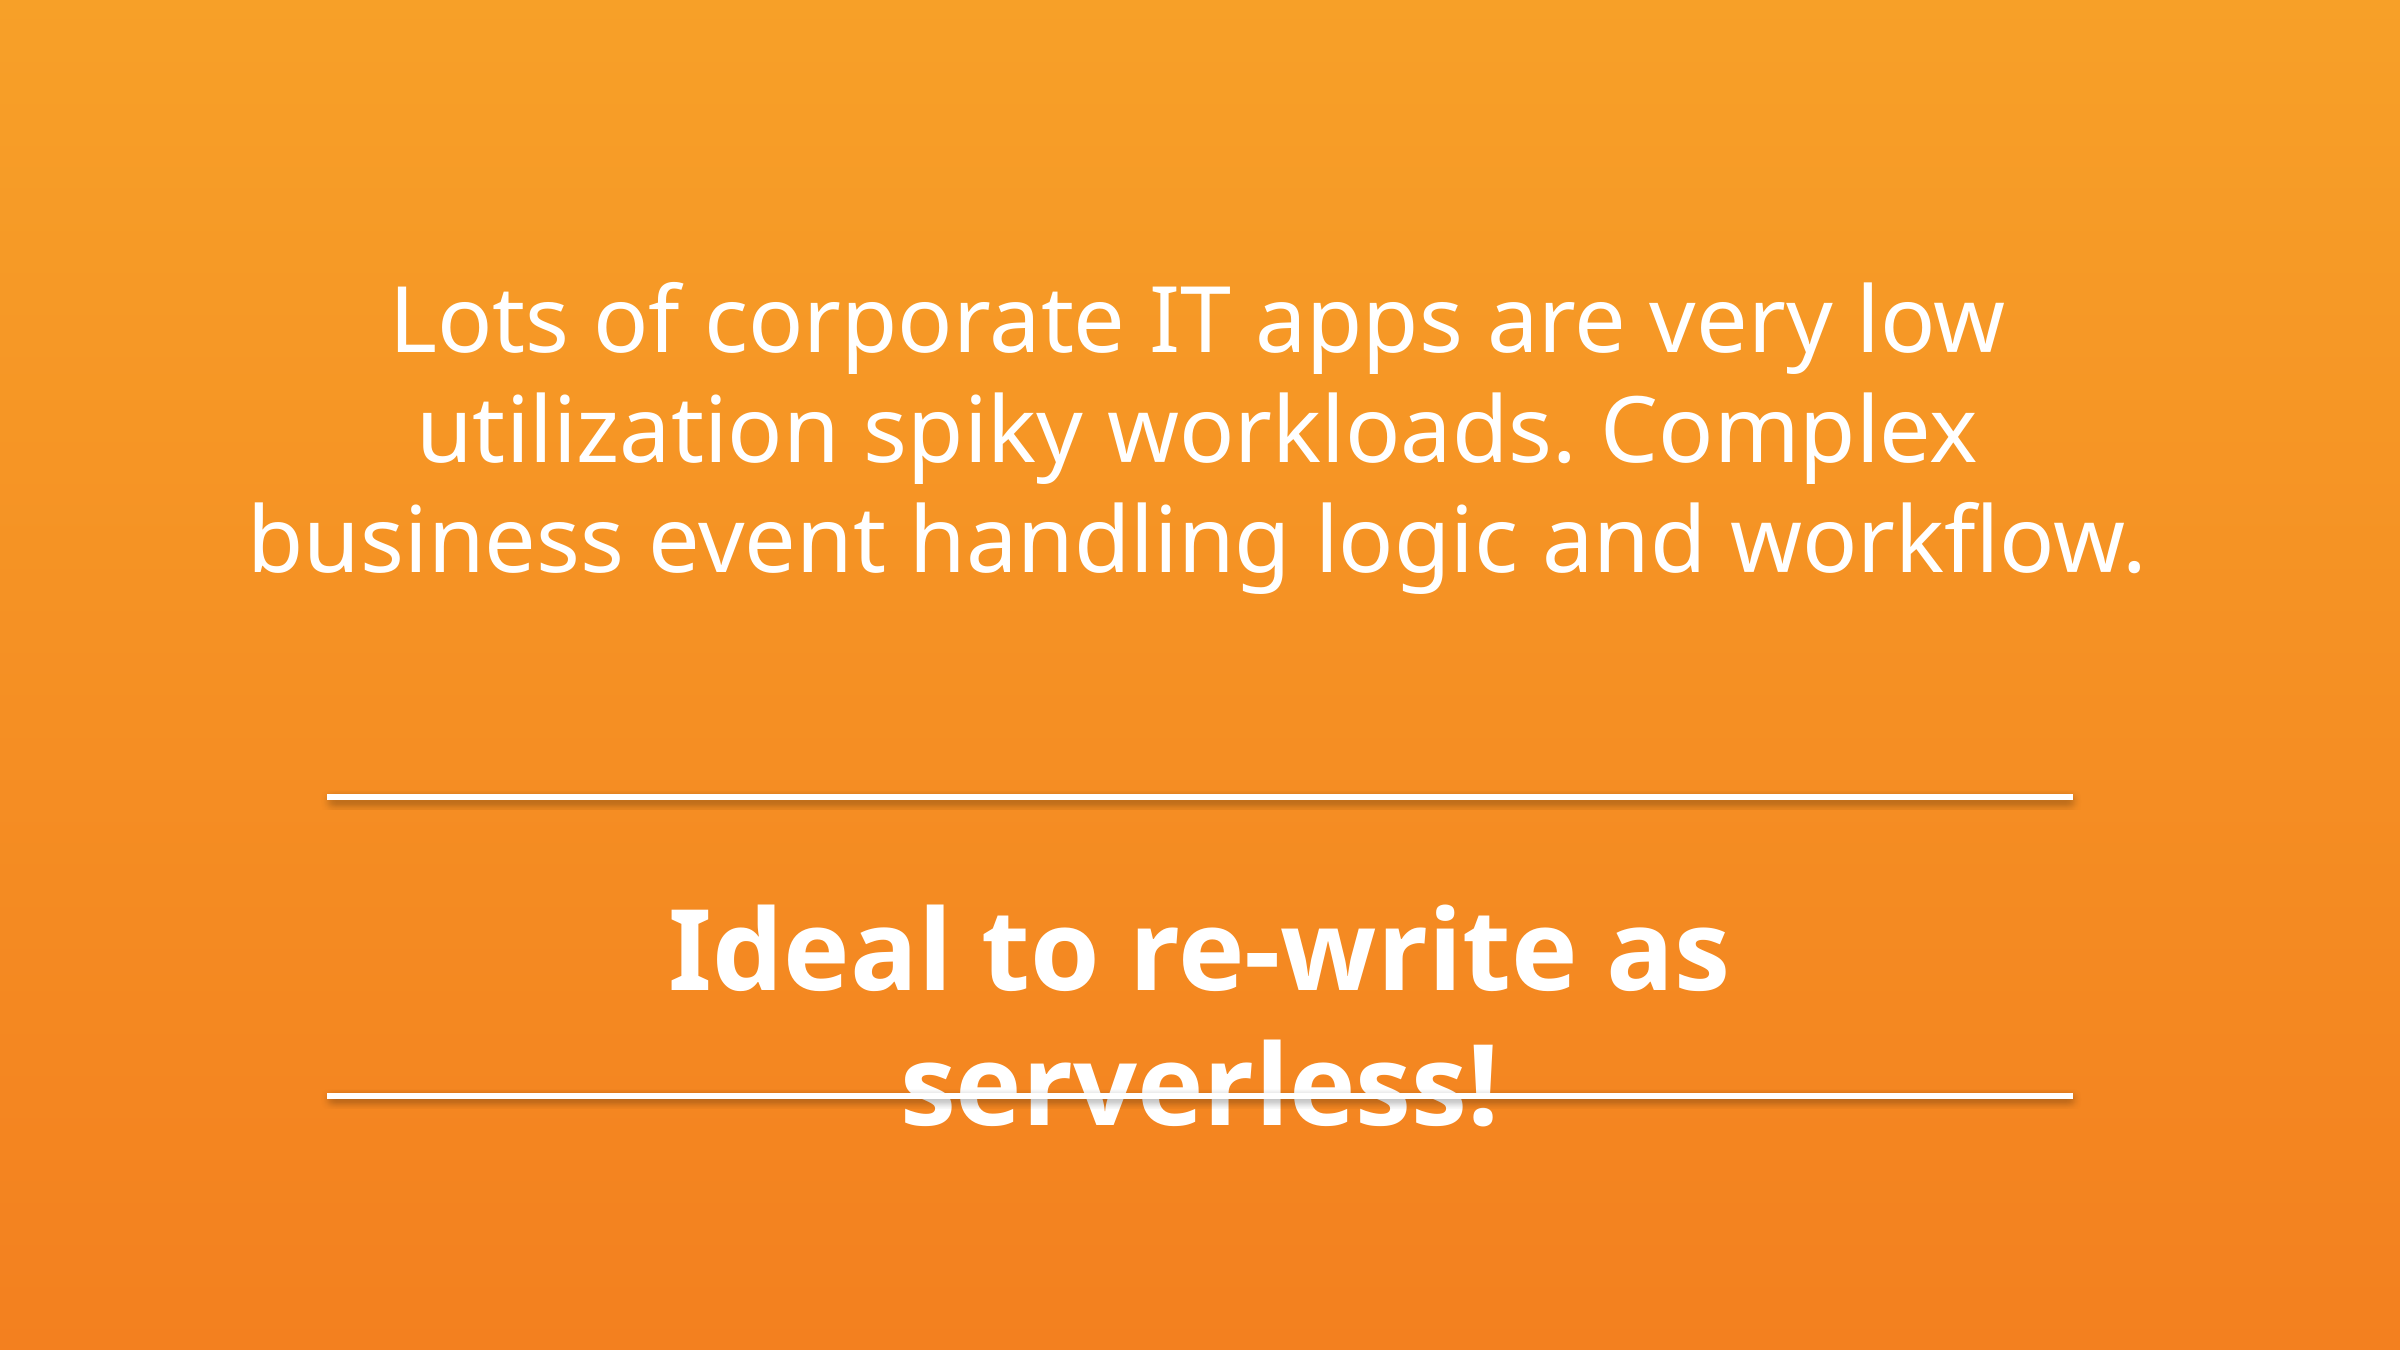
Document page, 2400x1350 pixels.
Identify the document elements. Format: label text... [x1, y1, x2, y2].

text_box Lots of corporate IT apps are very low utilization spiky workloads. Complex business event handling logic and workflow. [90, 253, 2307, 624]
text_box Ideal to re-write as serverless! [344, 870, 2055, 1022]
